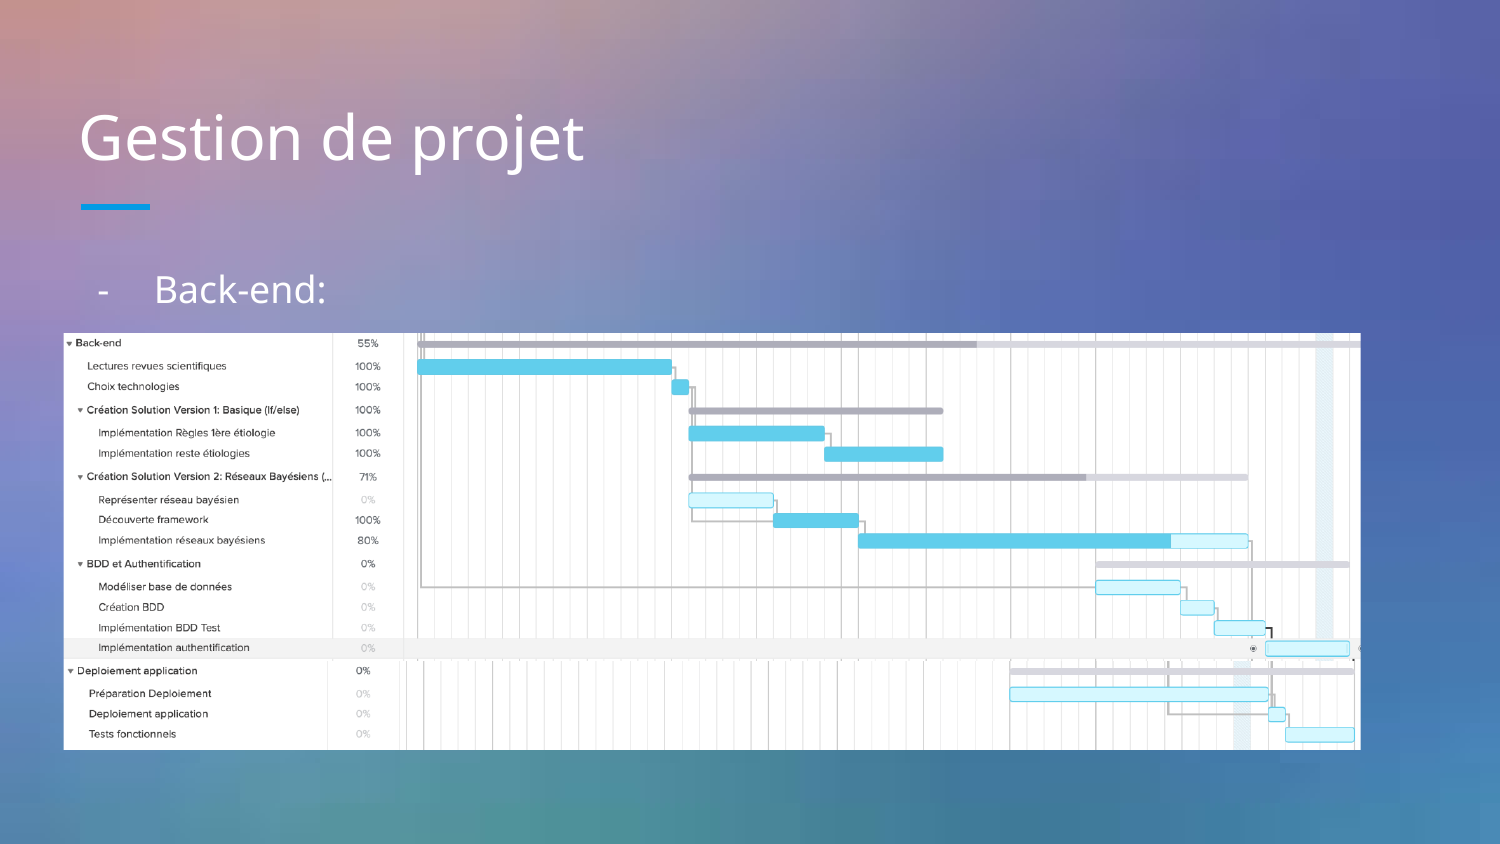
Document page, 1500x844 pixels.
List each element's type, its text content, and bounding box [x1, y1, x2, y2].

title Gestion de projet [63, 75, 1437, 188]
picture [0, 0, 1500, 844]
list Back-end: [63, 244, 1437, 750]
